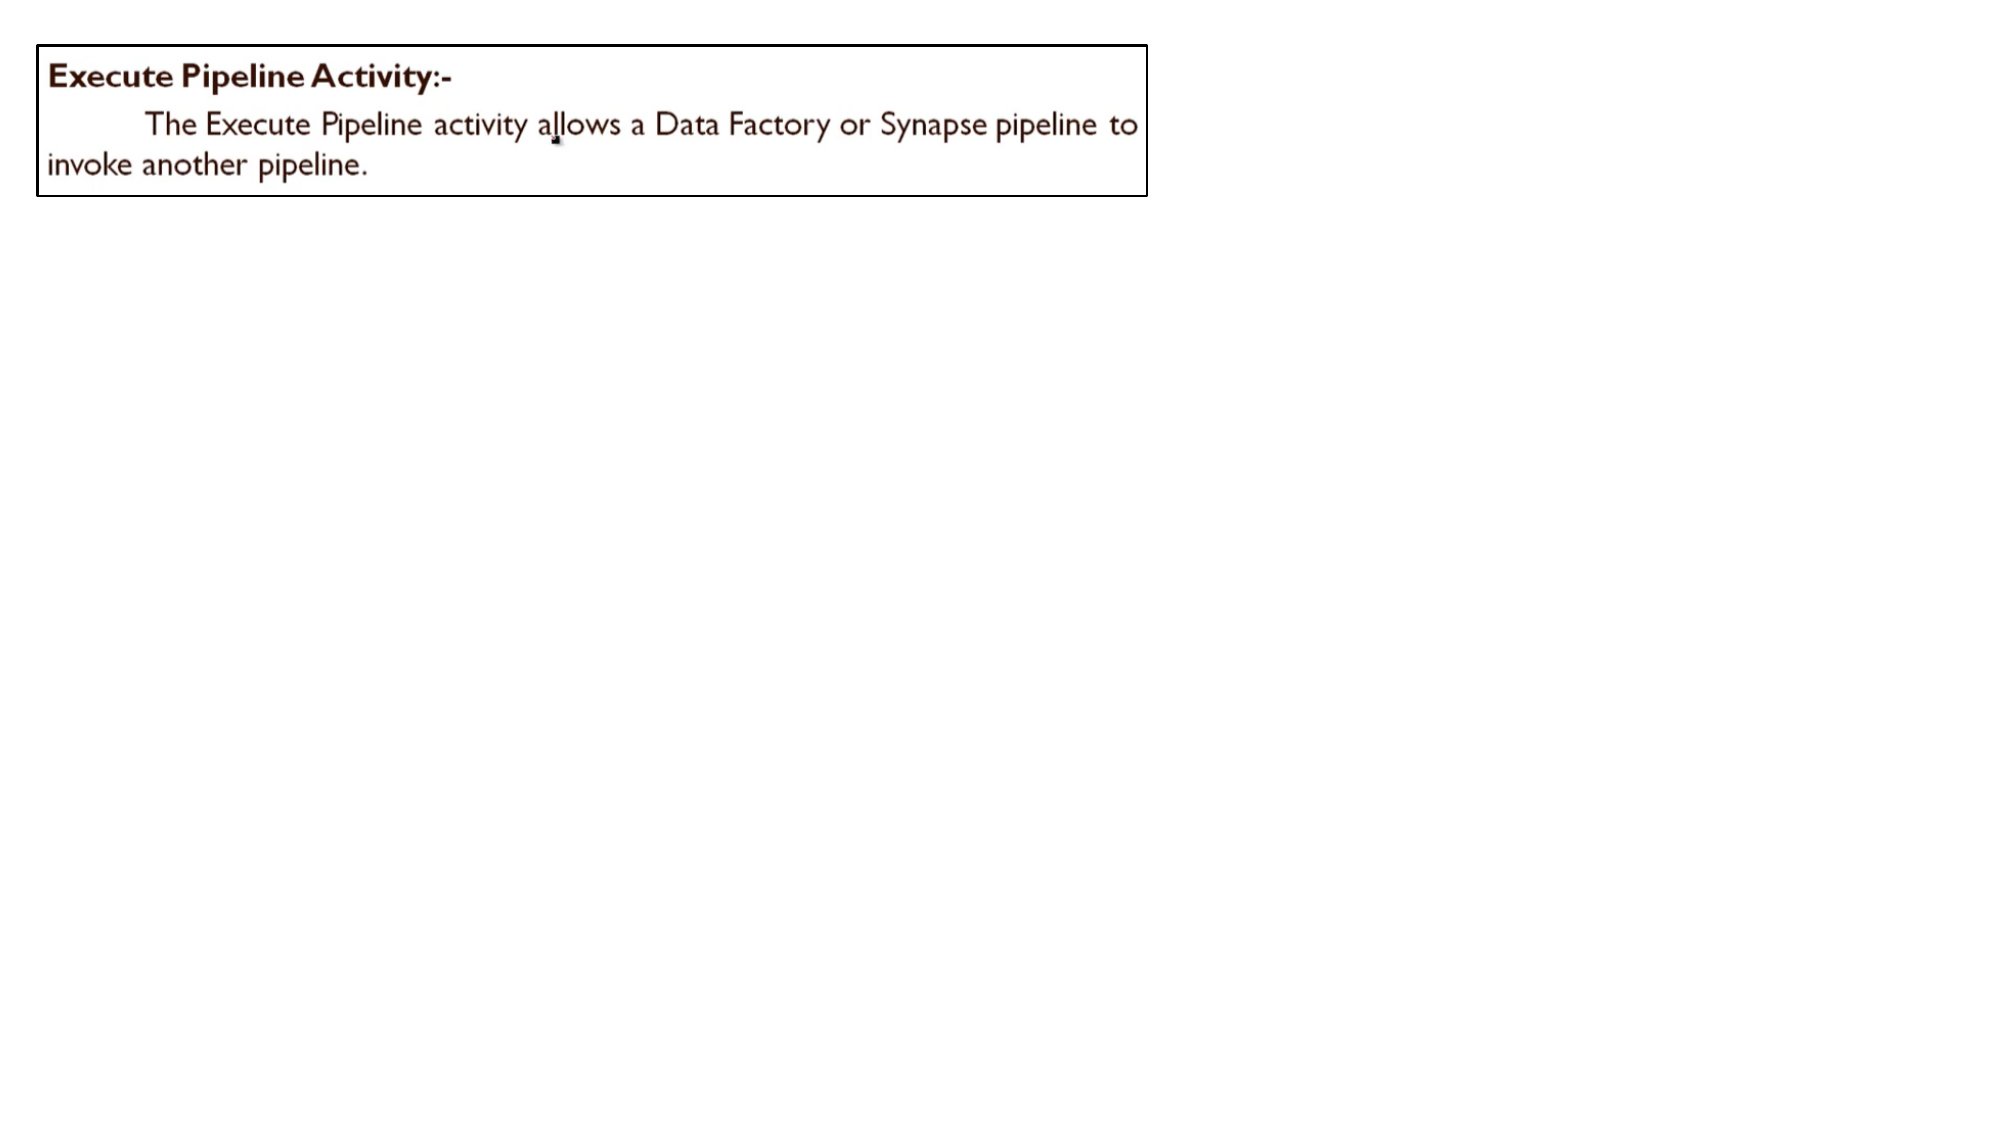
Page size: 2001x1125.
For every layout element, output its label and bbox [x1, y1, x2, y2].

picture [38, 46, 1146, 195]
